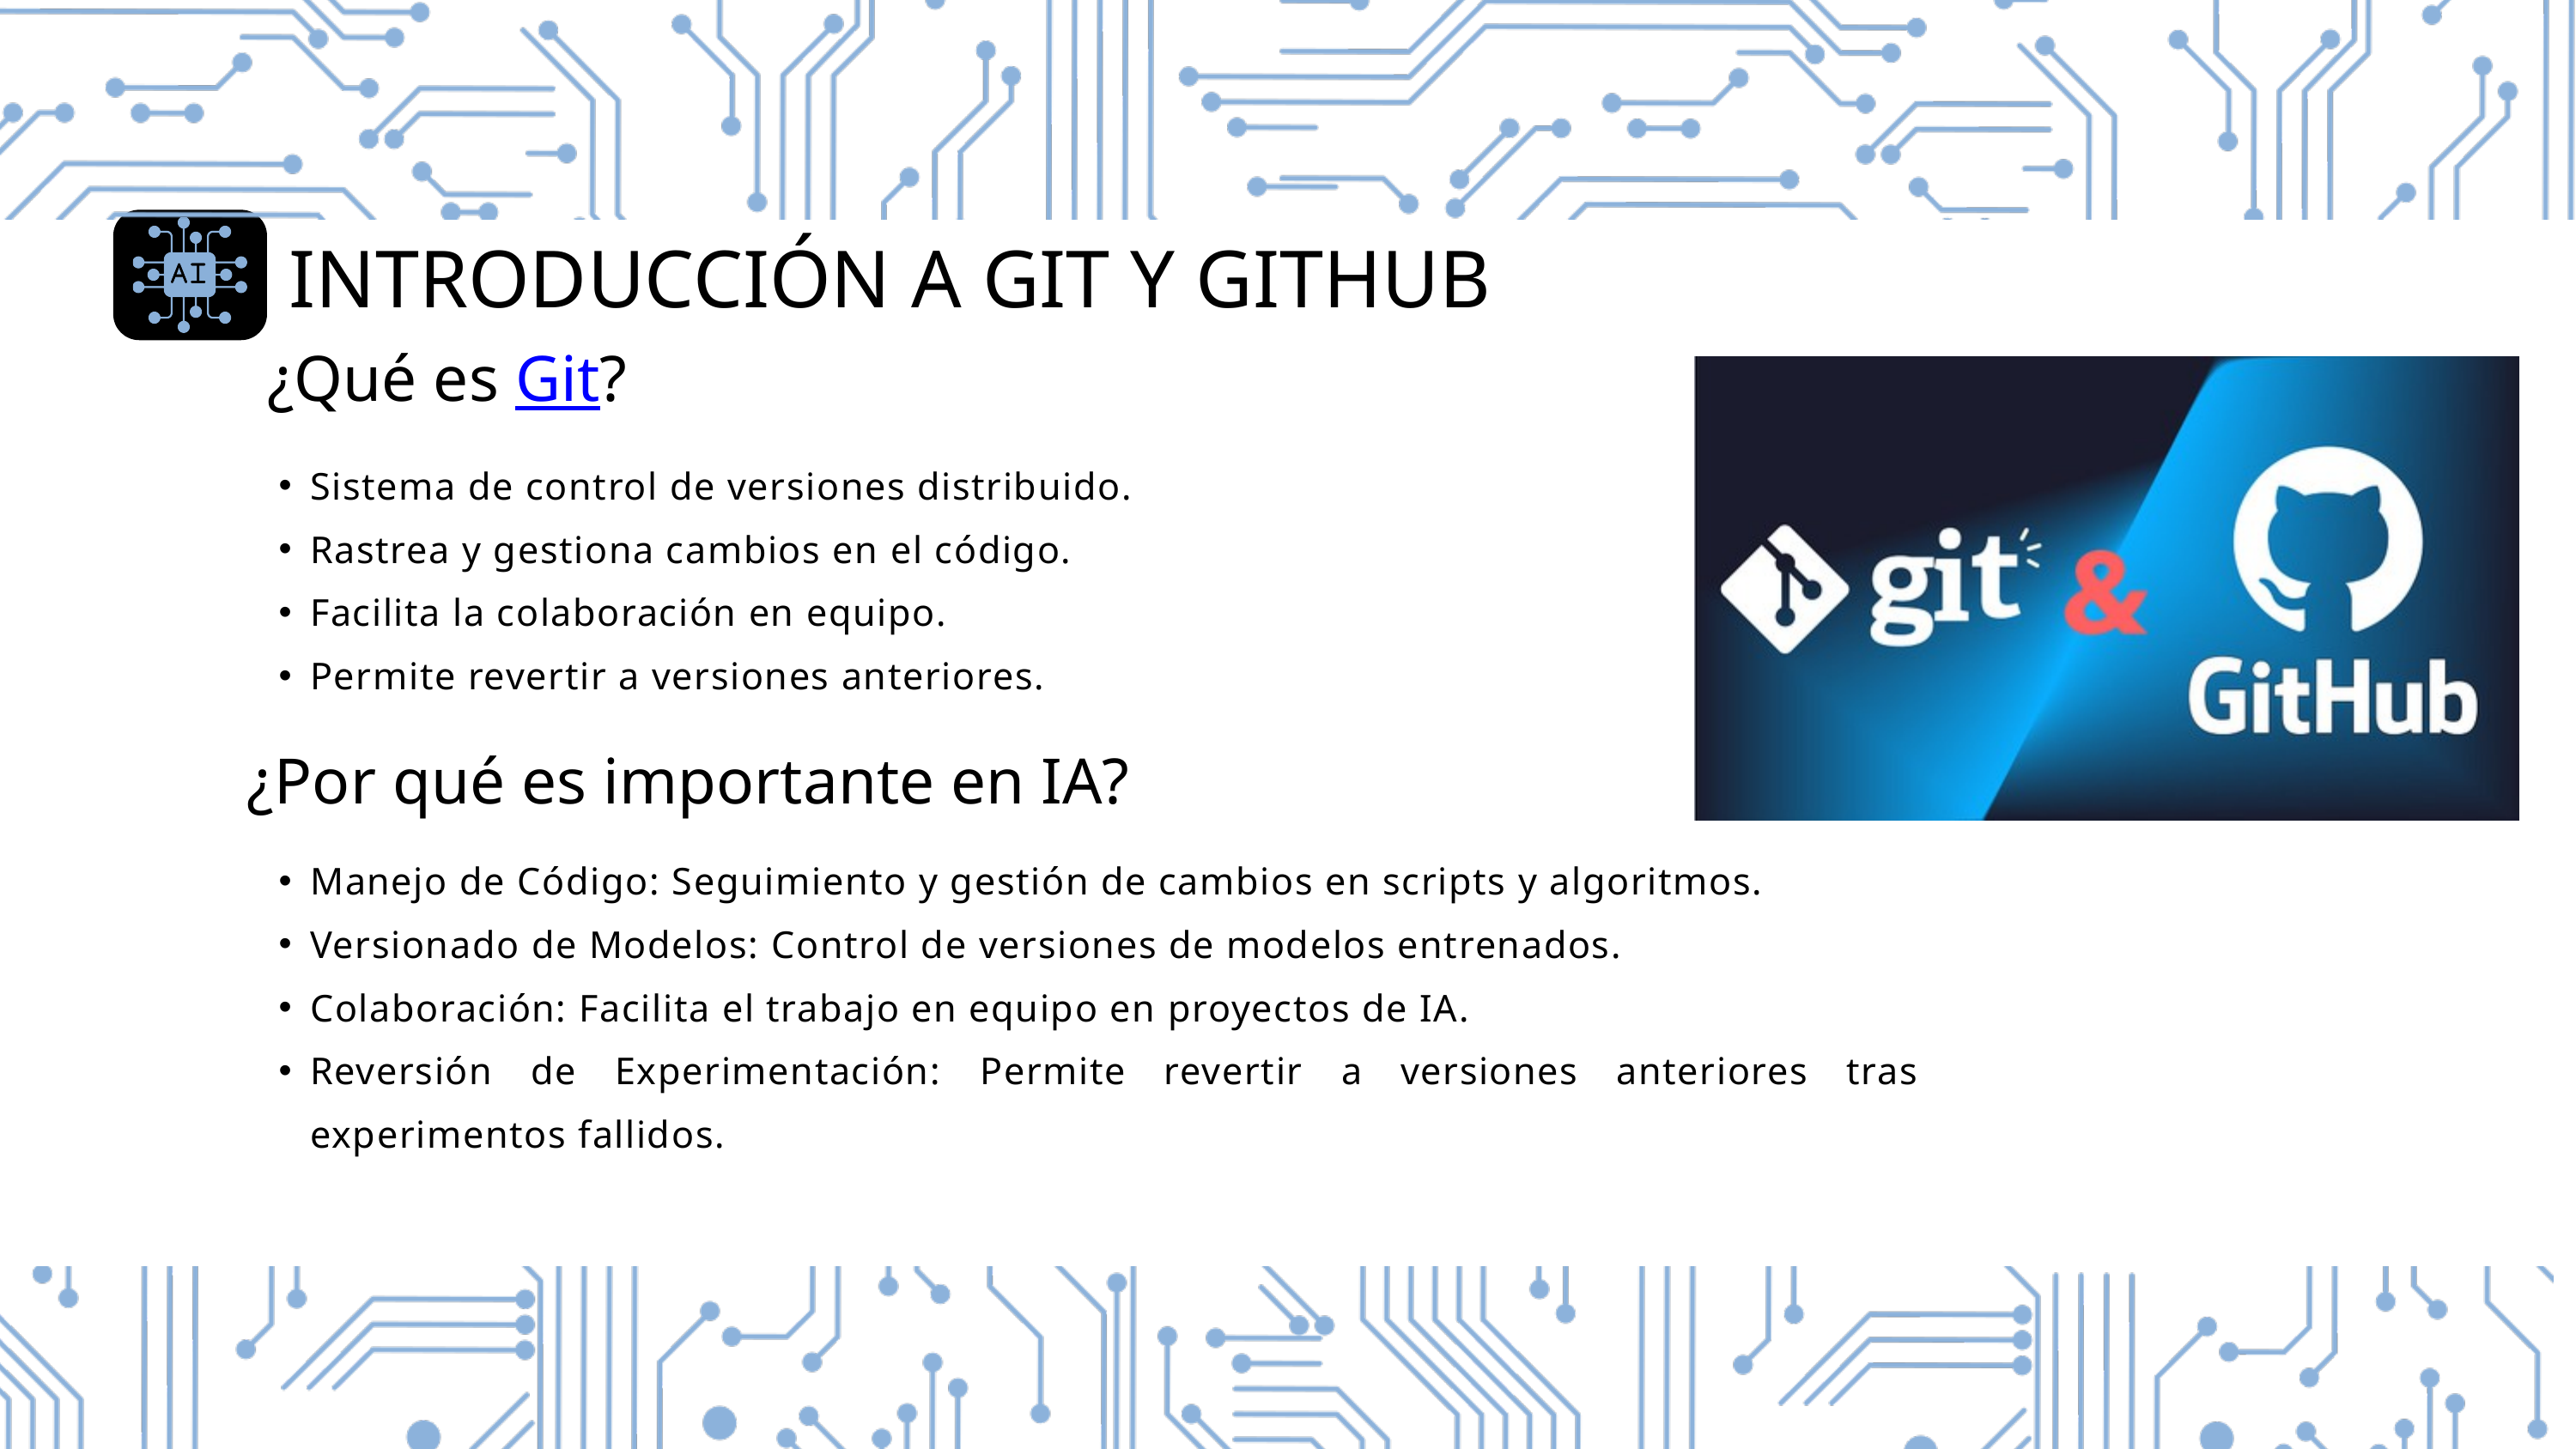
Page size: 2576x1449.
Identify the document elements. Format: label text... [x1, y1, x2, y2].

text_box Manejo de Código: Seguimiento y gestión de cambios en scripts y algoritmos. Versionado de Modelos: Control de versiones de modelos entrenados. Colaboración: Facilita el trabajo en equipo en proyectos de IA. Reversión de Experimentación: Permite revertir a versiones anteriores tras experimentos fallidos. [246, 839, 1921, 1219]
text_box [1694, 424, 2519, 821]
text_box ¿Por qué es importante en IA? [246, 728, 2500, 816]
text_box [112, 209, 268, 341]
text_box Sistema de control de versiones distribuido. Rastrea y gestiona cambios en el código. Facilita la colaboración en equipo. Permite revertir a versiones anteriores. [246, 444, 1374, 728]
text_box ¿Qué es Git? [266, 336, 2519, 424]
text_box INTRODUCCIÓN A GIT Y GITHUB [289, 213, 2542, 324]
text_box [0, 1266, 2554, 1449]
text_box [0, 0, 2576, 220]
